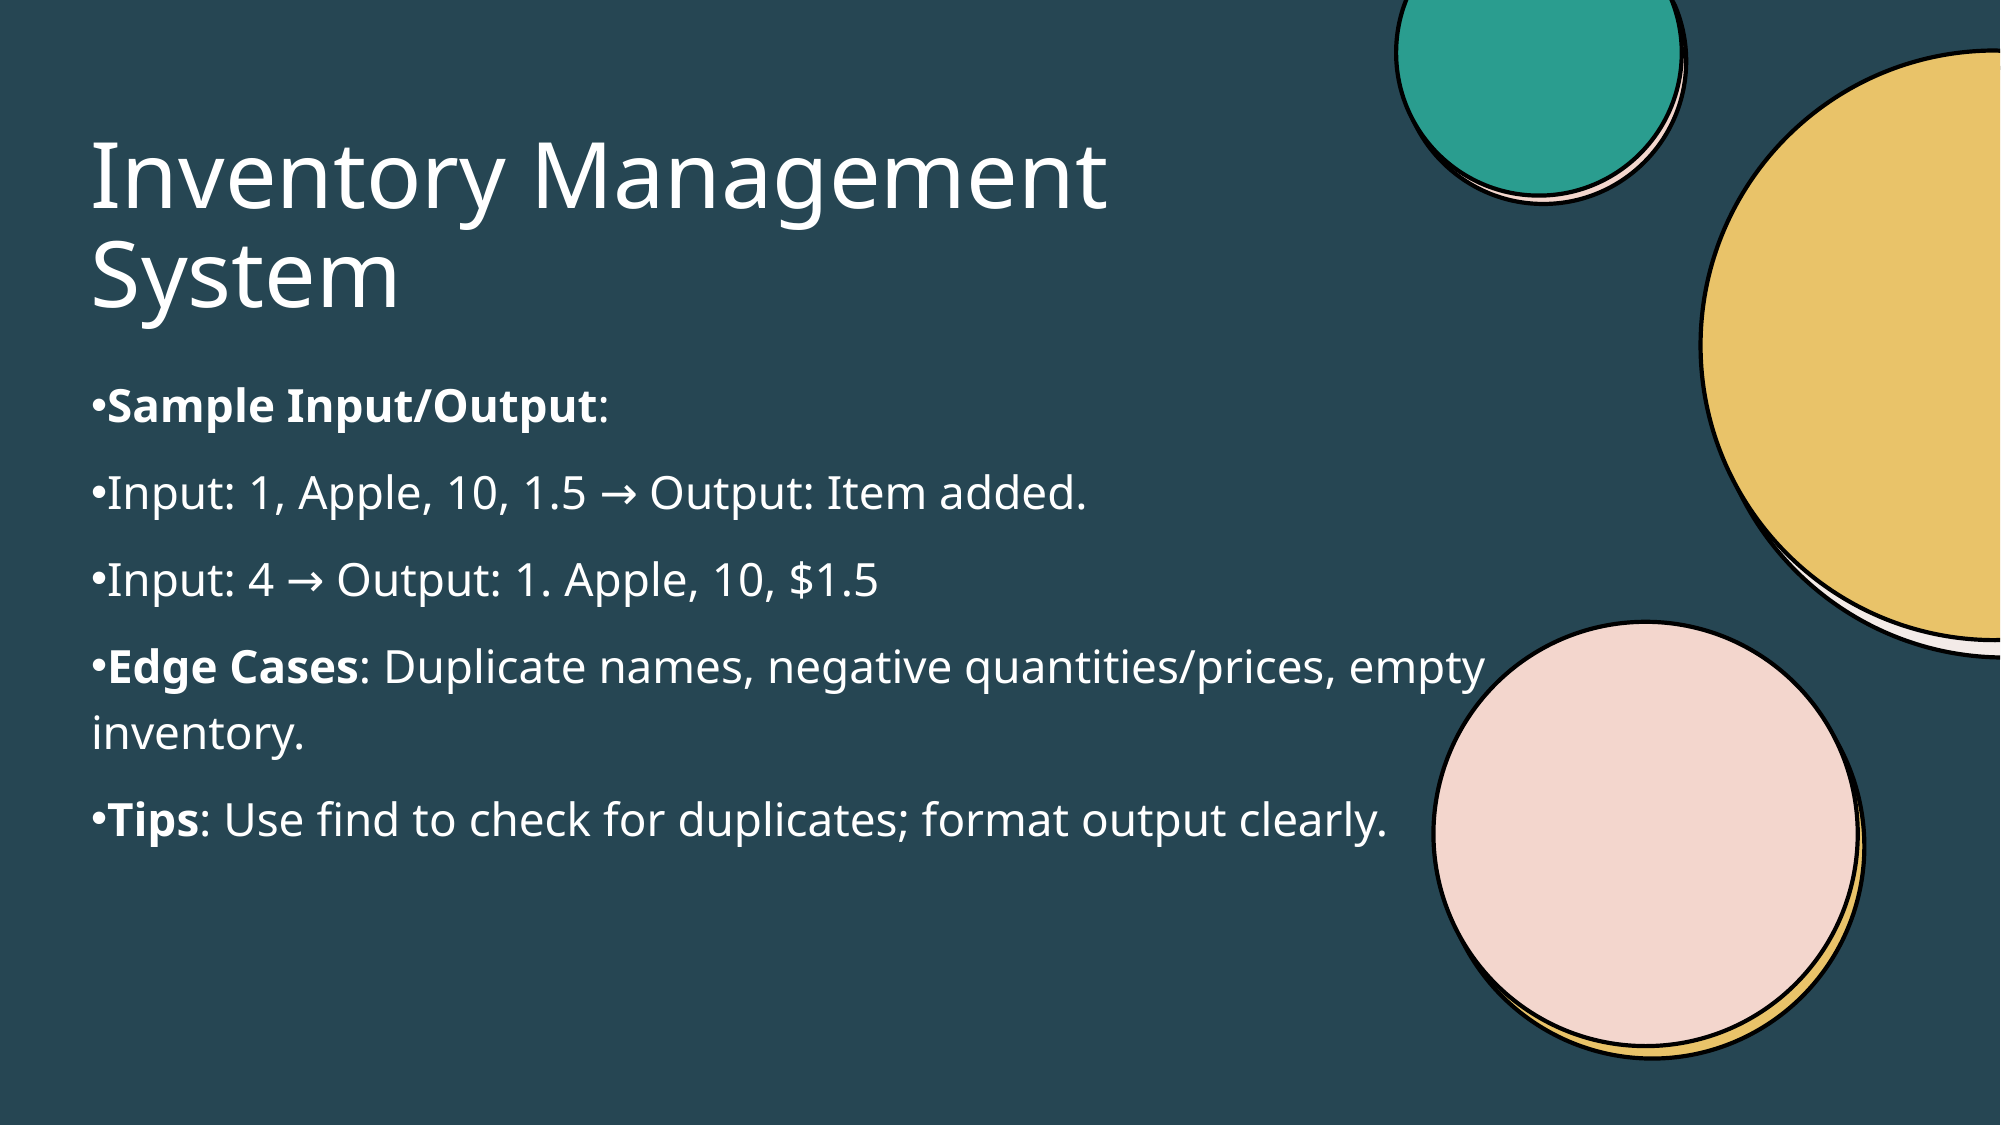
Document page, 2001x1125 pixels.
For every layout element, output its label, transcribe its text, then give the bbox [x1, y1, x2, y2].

title Inventory Management System [75, 0, 1351, 335]
subtitle Sample Input/Output: Input: 1, Apple, 10, 1.5 → Output: Item added. Input: 4 → Output: 1. Apple, 10, $1.5 Edge Cases: Duplicate names, negative quantities/prices, empty inventory. Tips: Use find to check for duplicates; format output clearly. [76, 358, 1540, 1023]
